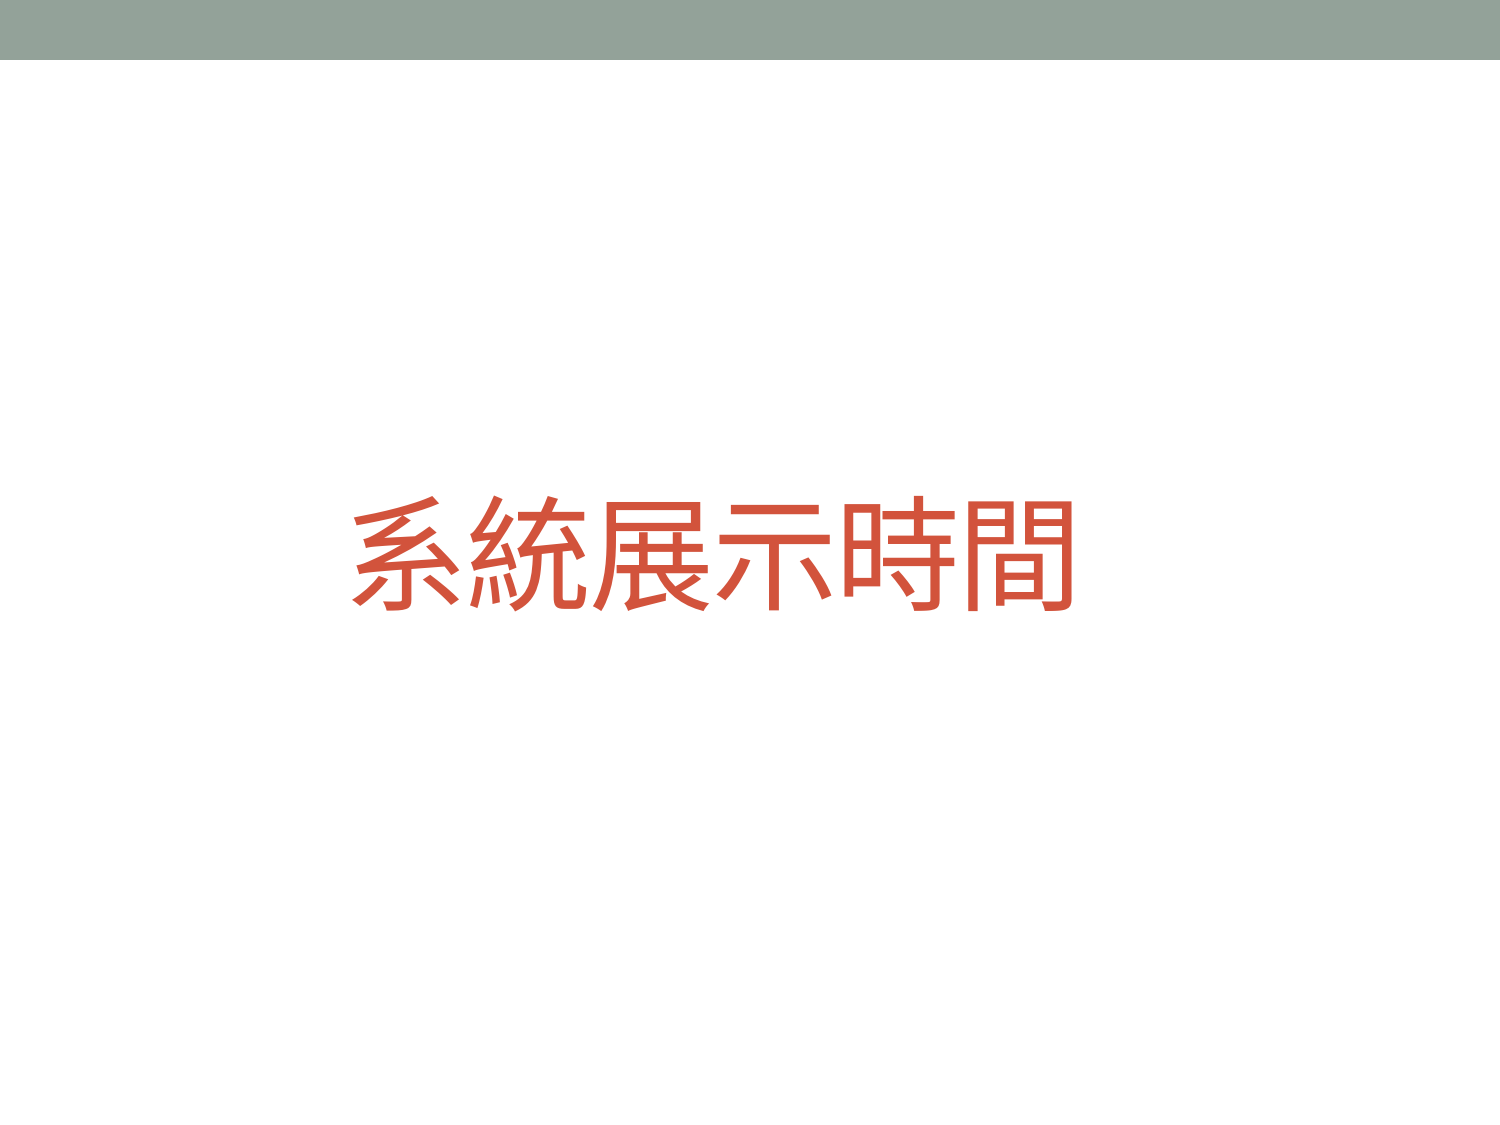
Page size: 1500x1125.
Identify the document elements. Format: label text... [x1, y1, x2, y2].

text_box [326, 121, 749, 1083]
title 系統展示時間 [328, 508, 1136, 634]
